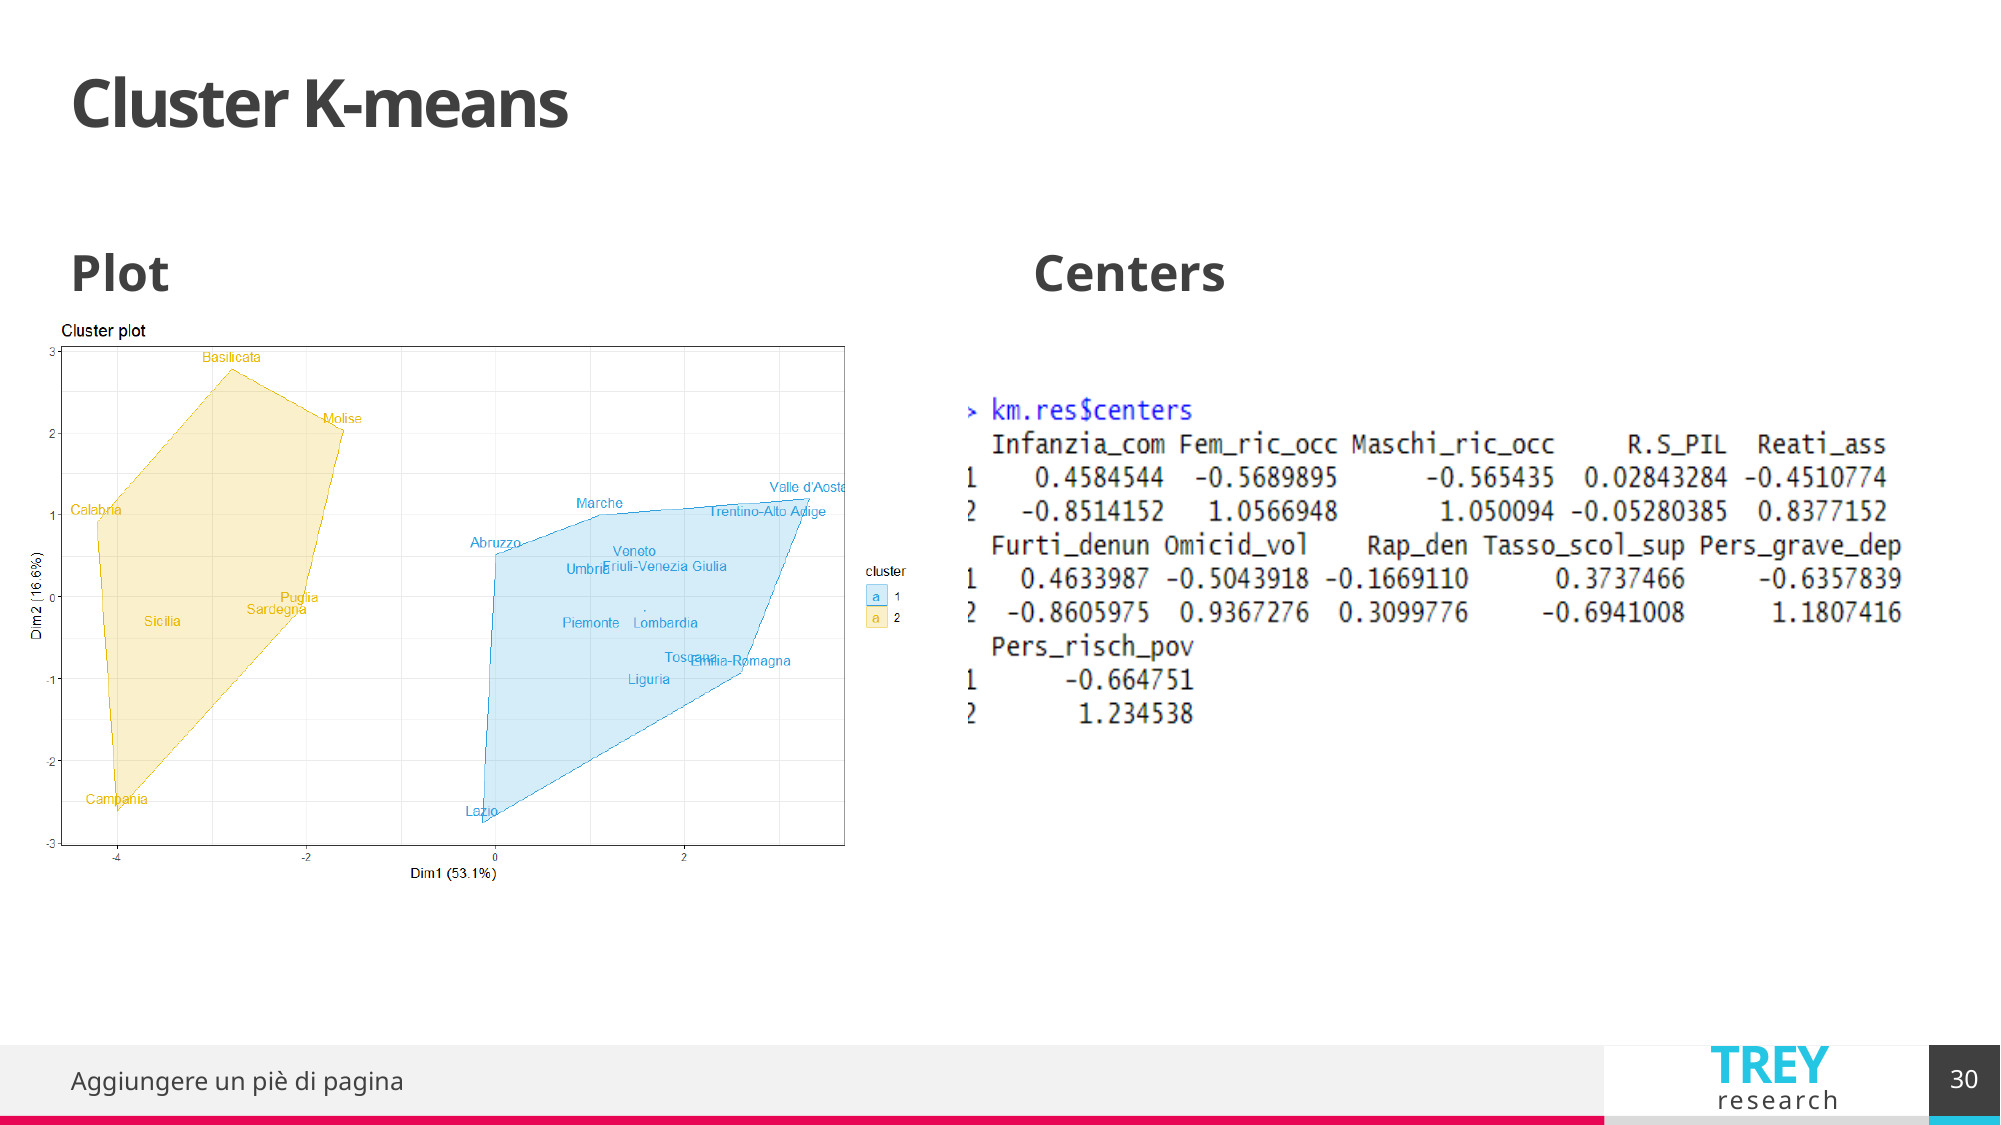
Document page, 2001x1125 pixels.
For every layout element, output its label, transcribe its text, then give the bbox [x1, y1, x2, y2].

picture [968, 392, 1953, 733]
title Cluster K-means [70, 70, 1932, 142]
list Plot [70, 248, 969, 300]
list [22, 315, 920, 887]
footer Aggiungere un piè di pagina [70, 1056, 1000, 1105]
list Centers [1033, 248, 1932, 308]
slide_number 30 [1929, 1045, 2000, 1116]
